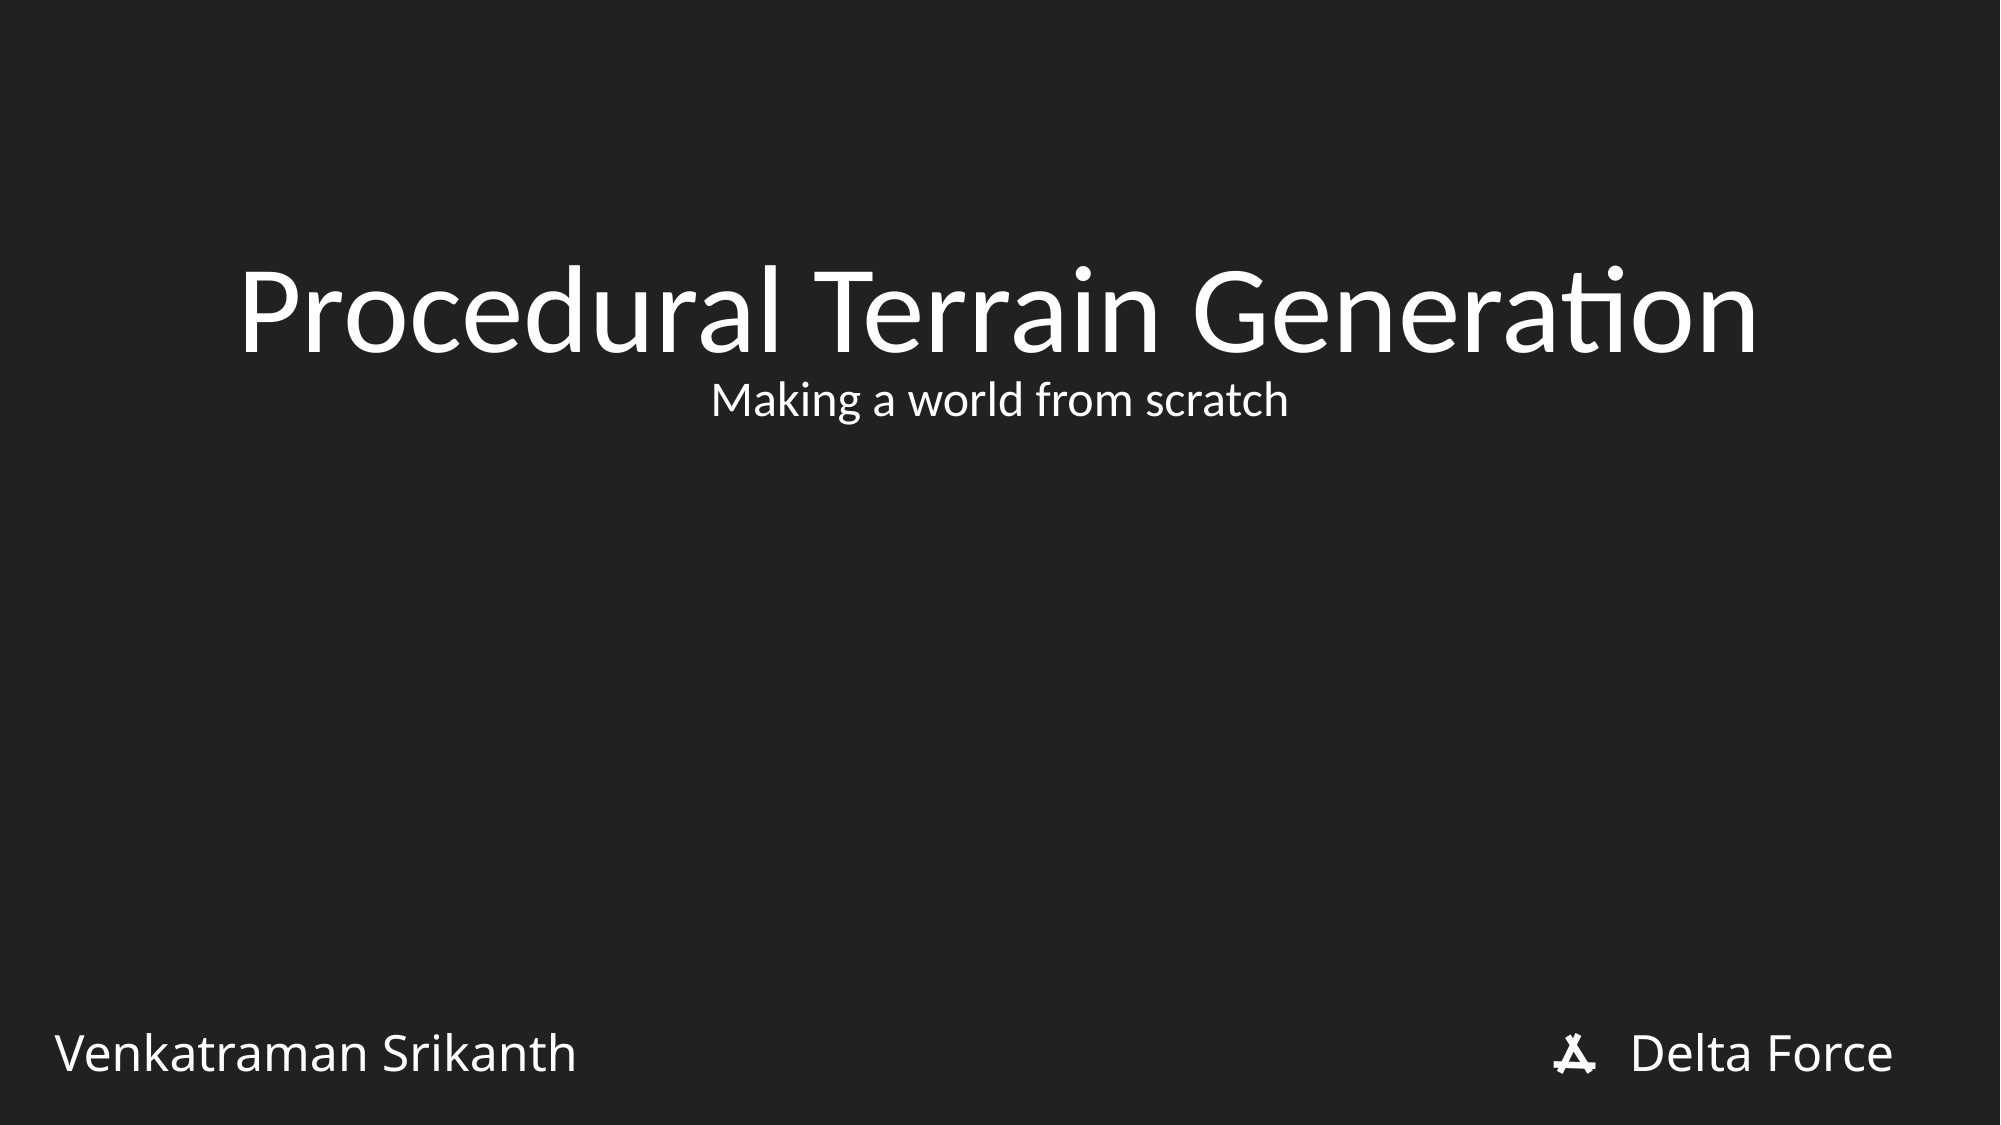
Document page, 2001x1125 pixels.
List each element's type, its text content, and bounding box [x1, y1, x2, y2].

title Procedural Terrain Generation [68, 0, 1932, 387]
subtitle Making a world from scratch [249, 365, 1750, 766]
picture [1550, 1029, 1599, 1077]
text_box Venkatraman Srikanth [39, 1006, 646, 1108]
text_box Delta Force [1614, 1006, 1948, 1108]
